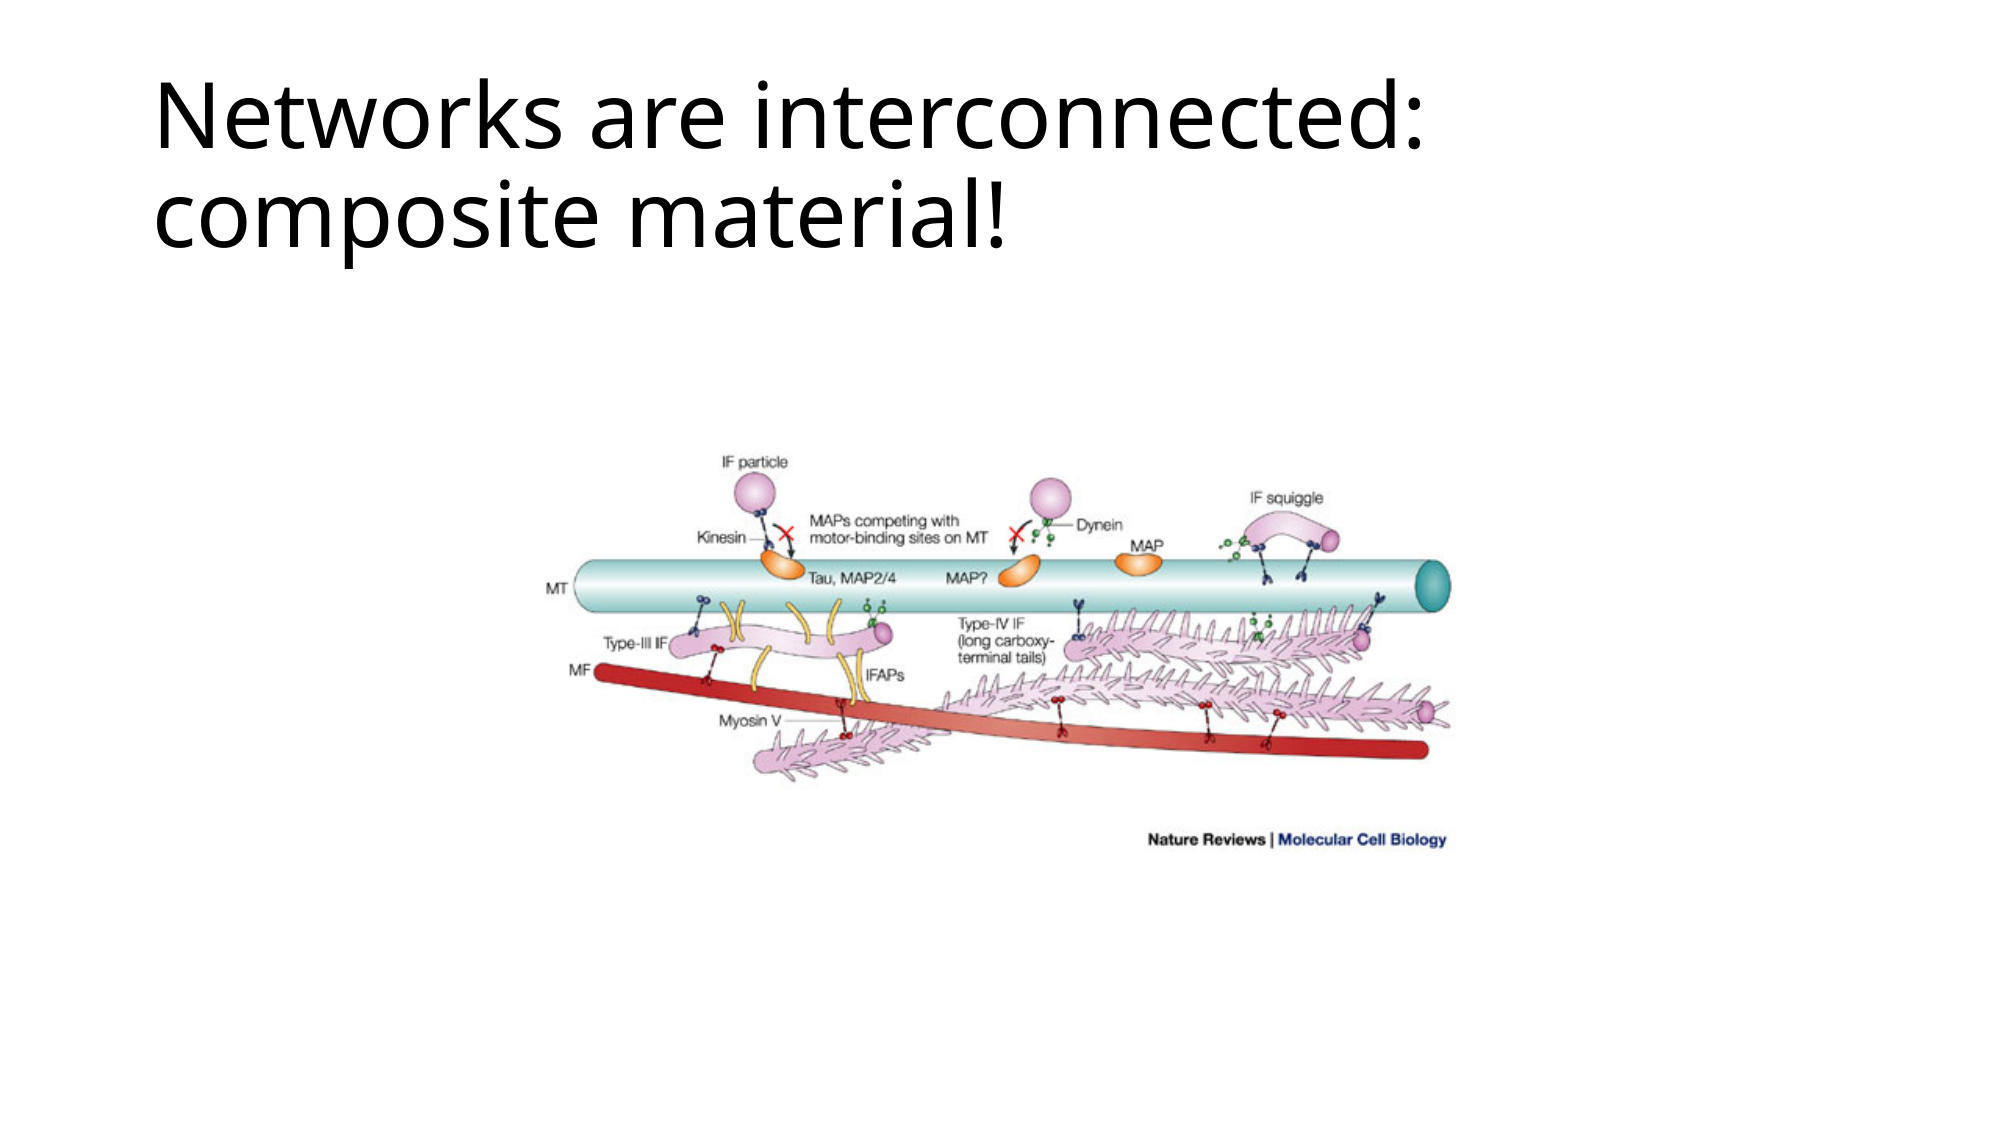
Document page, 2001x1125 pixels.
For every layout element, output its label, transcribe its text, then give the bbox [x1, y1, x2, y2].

title Networks are interconnected: composite material! [137, 59, 1863, 278]
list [531, 439, 1469, 874]
